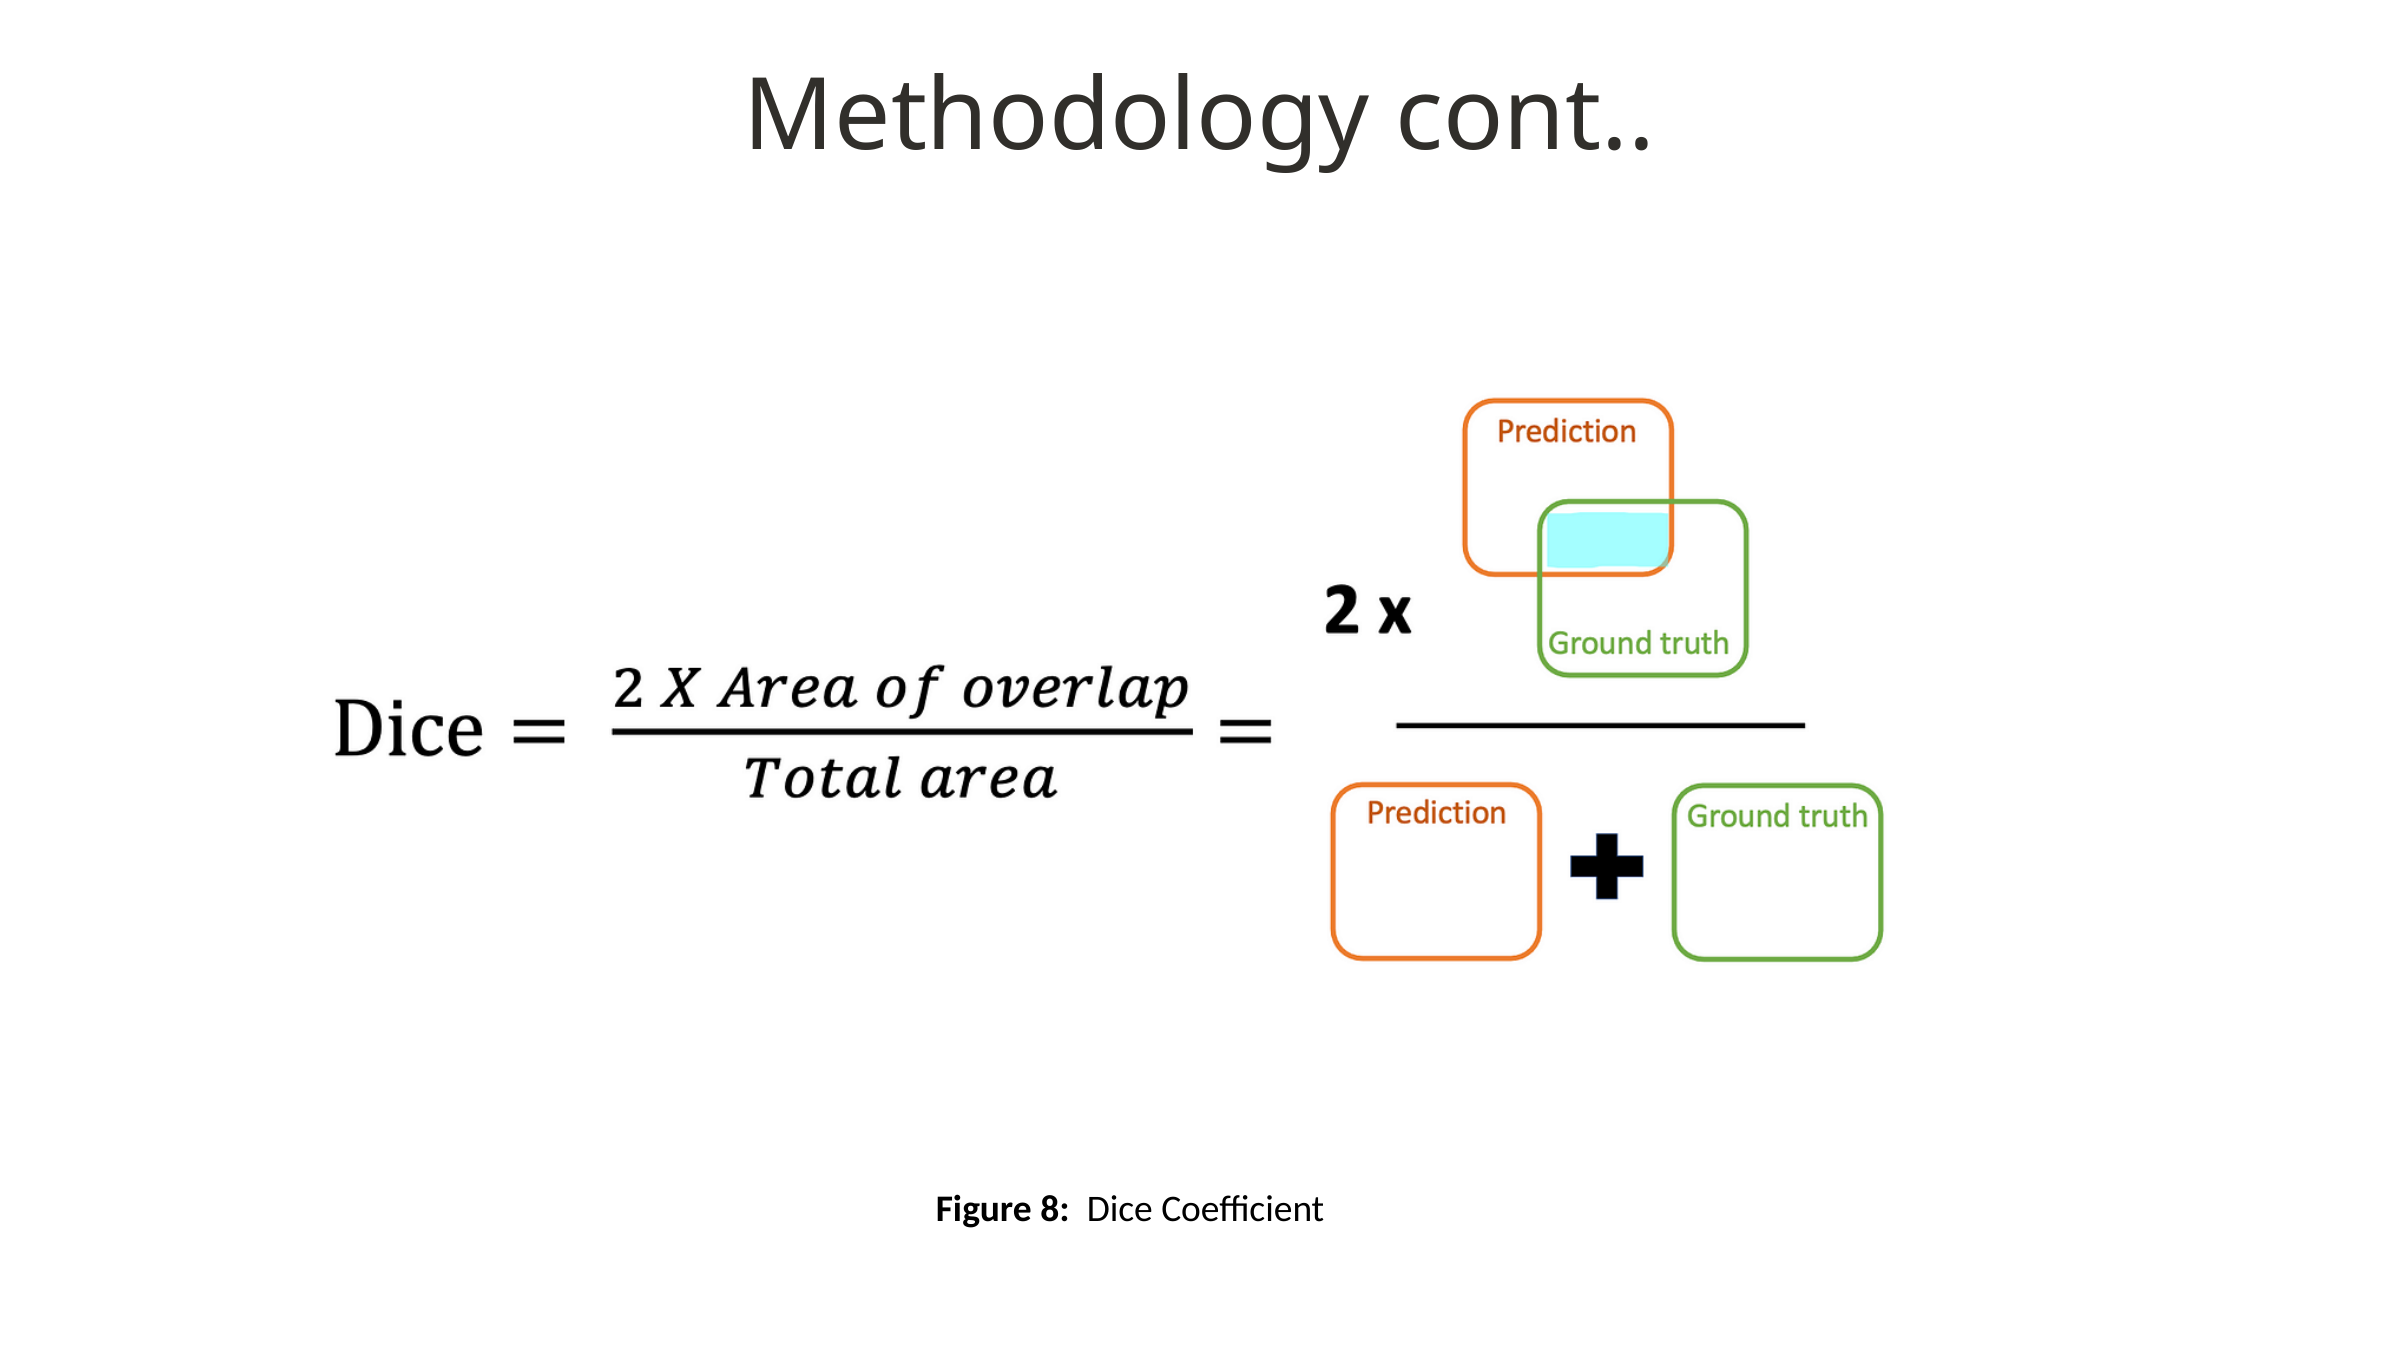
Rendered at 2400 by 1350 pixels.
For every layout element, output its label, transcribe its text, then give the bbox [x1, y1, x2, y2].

picture [318, 354, 1969, 1133]
text_box Figure 8: Dice Coefficient [921, 1177, 1340, 1237]
text_box Methodology cont.. [0, 0, 2400, 163]
